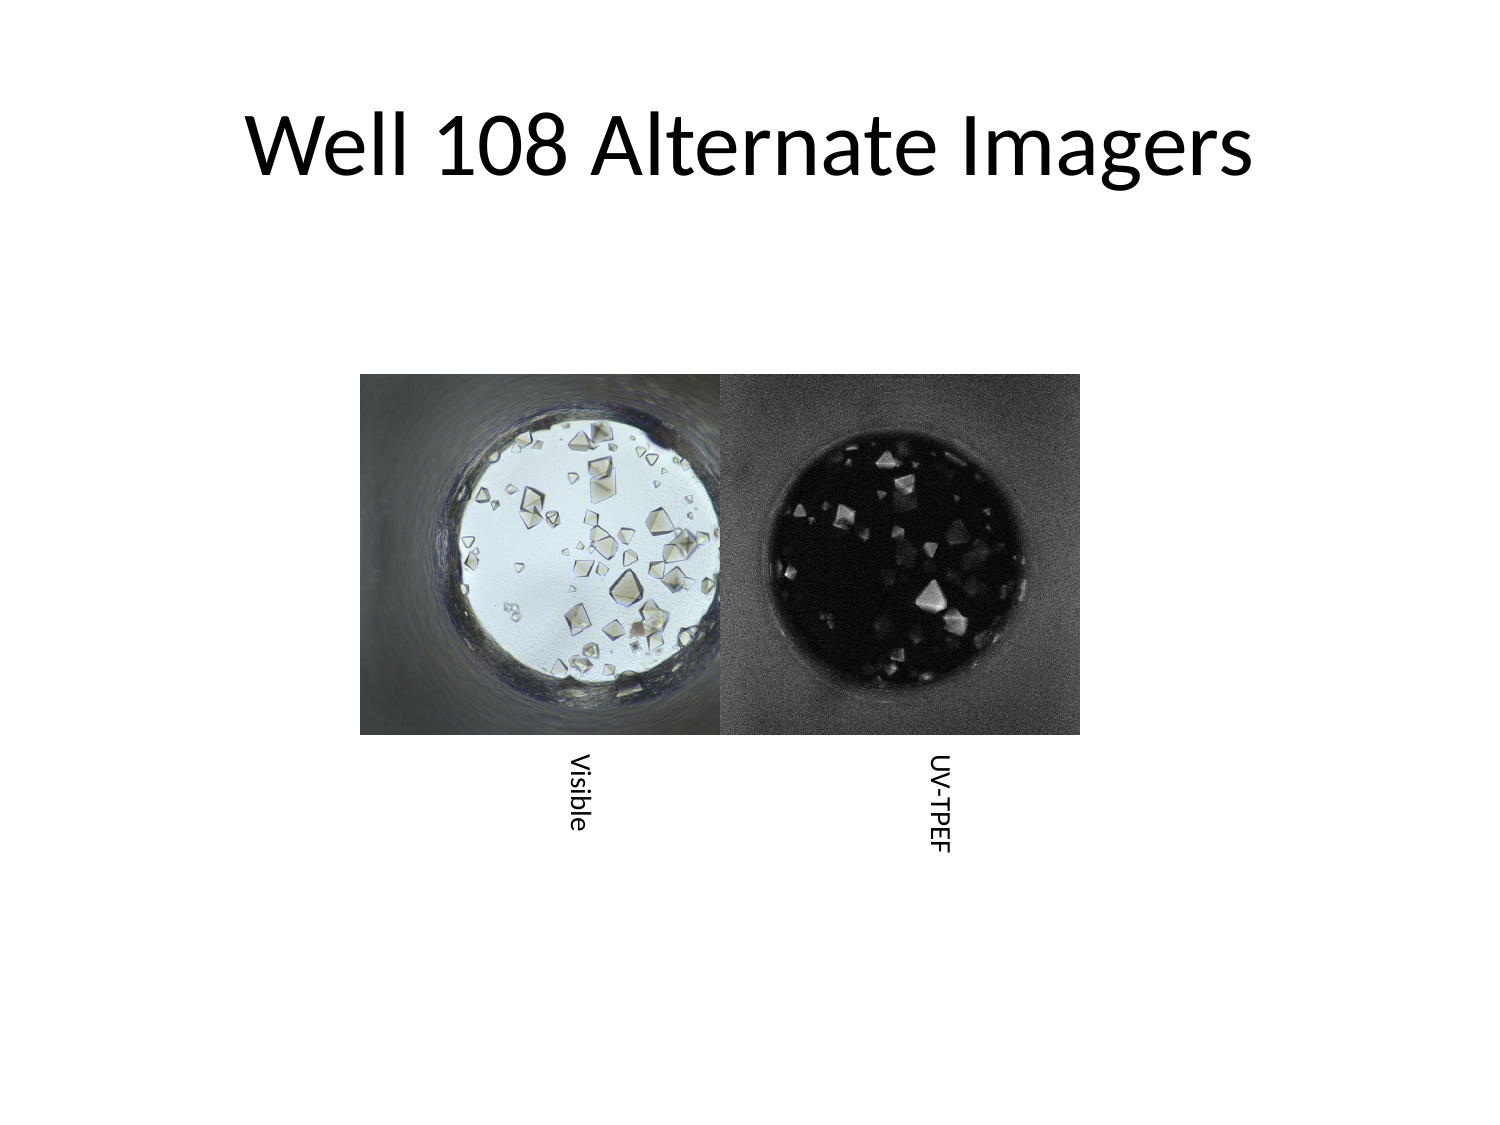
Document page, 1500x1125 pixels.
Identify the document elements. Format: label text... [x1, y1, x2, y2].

picture [359, 374, 1081, 736]
text_box Visible [557, 744, 653, 1100]
title Well 108 Alternate Imagers [75, 45, 1425, 233]
text_box UV-TPEF [917, 744, 1013, 1100]
